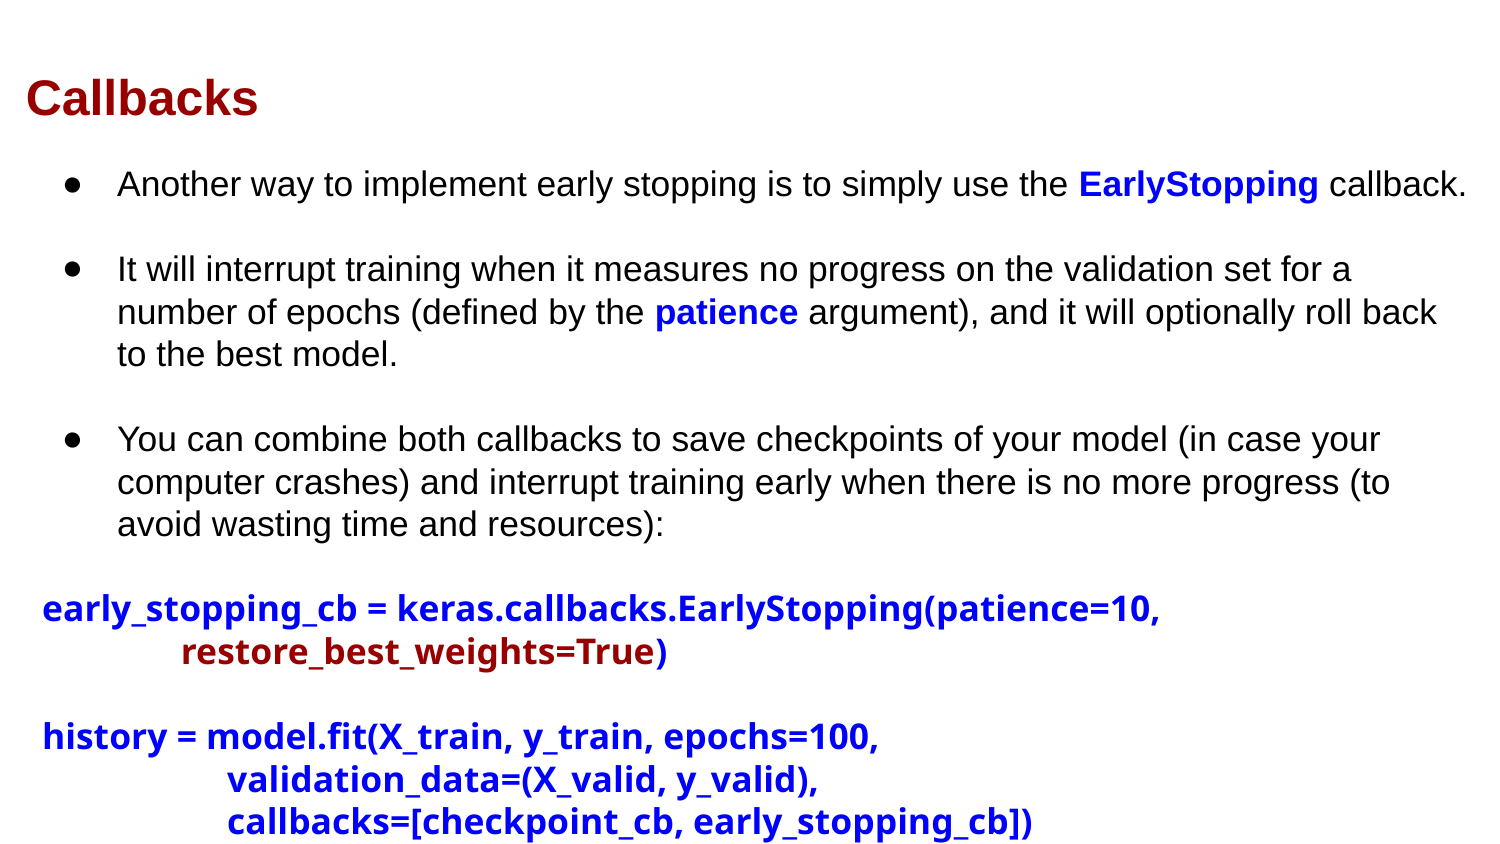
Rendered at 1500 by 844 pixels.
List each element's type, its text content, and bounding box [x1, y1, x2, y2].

text_box Another way to implement early stopping is to simply use the EarlyStopping callback. It will interrupt training when it measures no progress on the validation set for a number of epochs (defined by the patience argument), and it will optionally roll back to the best model. You can combine both callbacks to save checkpoints of your model (in case your computer crashes) and interrupt training early when there is no more progress (to avoid wasting time and resources): early_stopping_cb = keras.callbacks.EarlyStopping(patience=10, restore_best_weights=True) history = model.fit(X_train, y_train, epochs=100, validation_data=(X_valid, y_valid), callbacks=[checkpoint_cb, early_stopping_cb]) [27, 146, 1486, 819]
text_box Callbacks [10, 50, 1486, 155]
